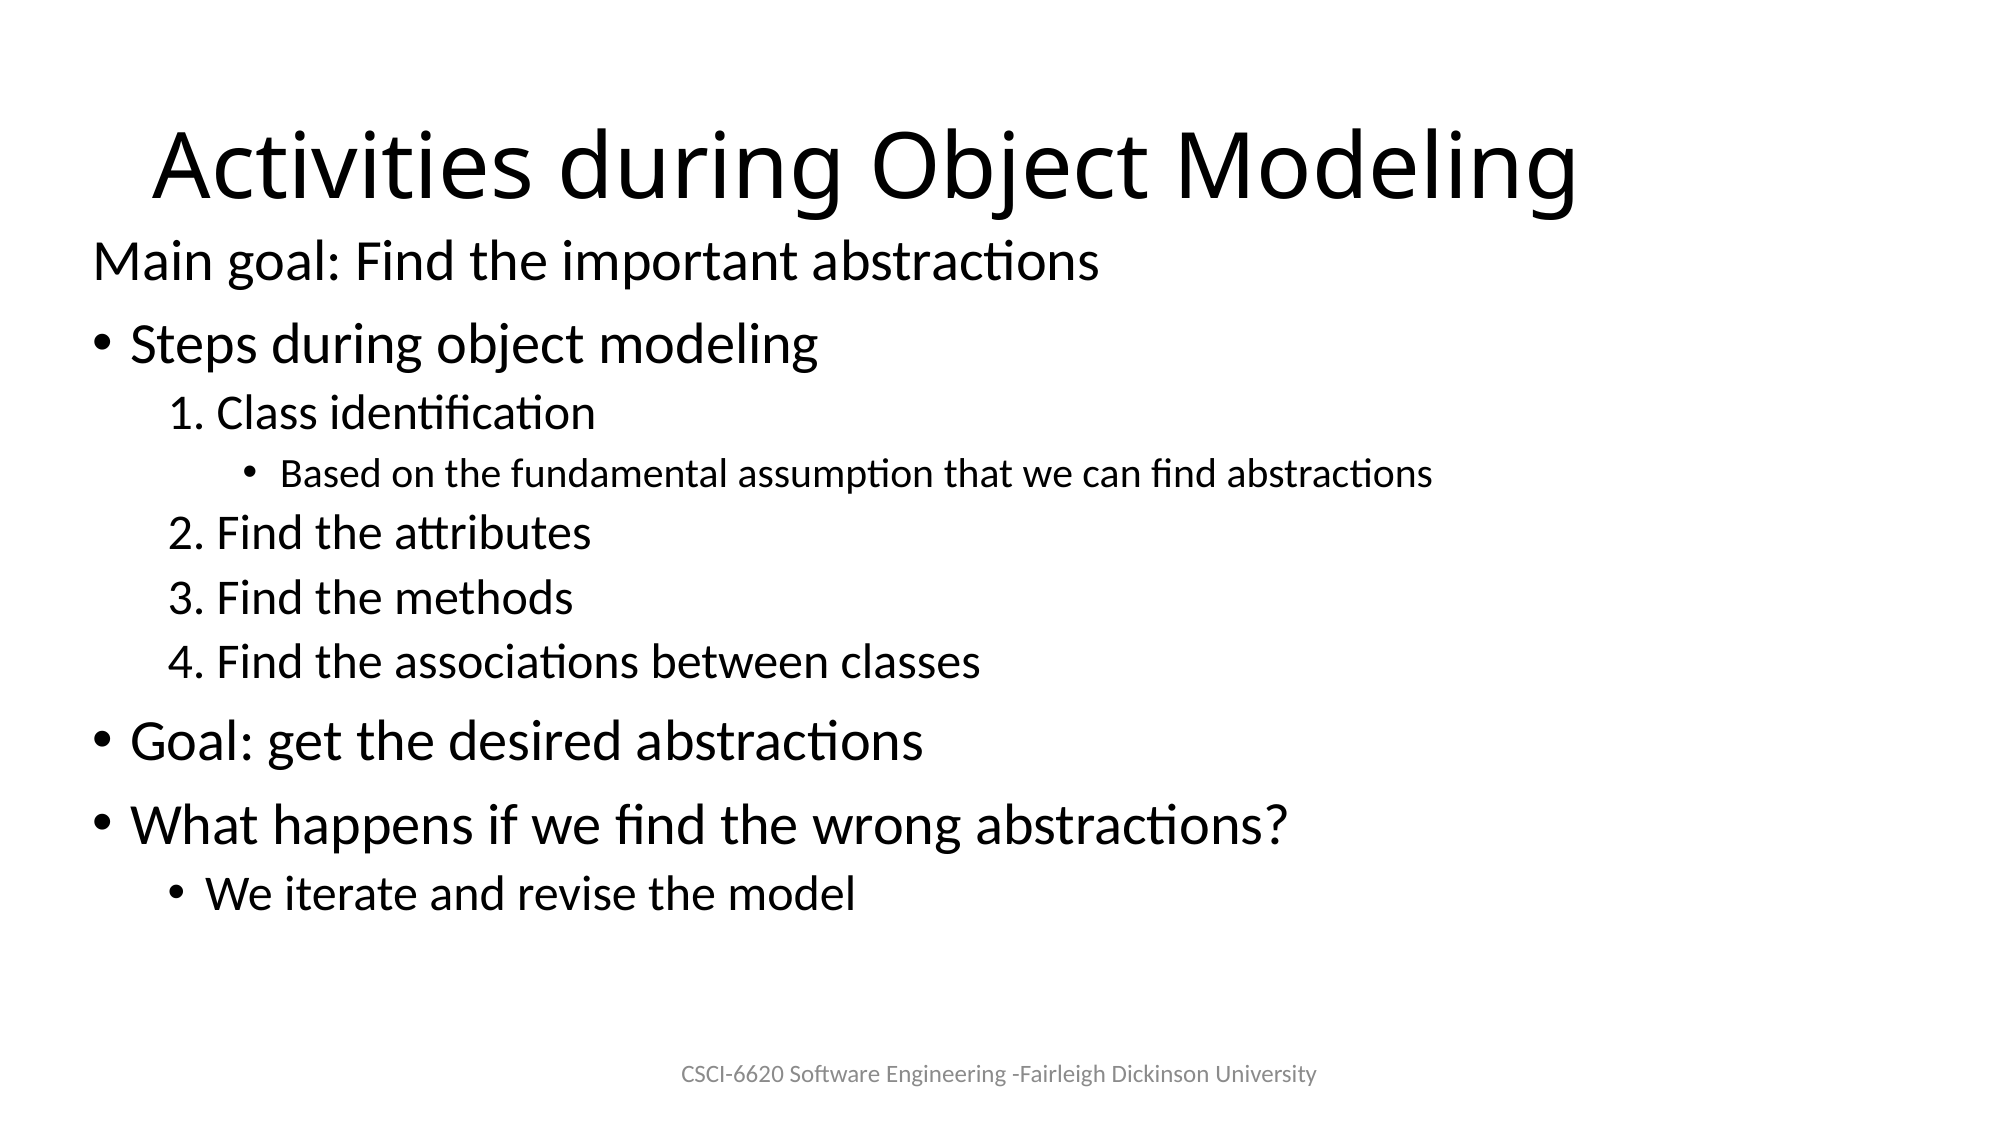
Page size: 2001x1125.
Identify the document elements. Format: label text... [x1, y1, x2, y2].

footer CSCI-6620 Software Engineering -Fairleigh Dickinson University [662, 1042, 1338, 1103]
list Main goal: Find the important abstractions Steps during object modeling 1. Class identification Based on the fundamental assumption that we can find abstractions 2. Find the attributes 3. Find the methods 4. Find the associations between classes Goal: get the desired abstractions What happens if we find the wrong abstractions? We iterate and revise the model [77, 222, 1884, 1030]
title Activities during Object Modeling [137, 59, 1863, 222]
